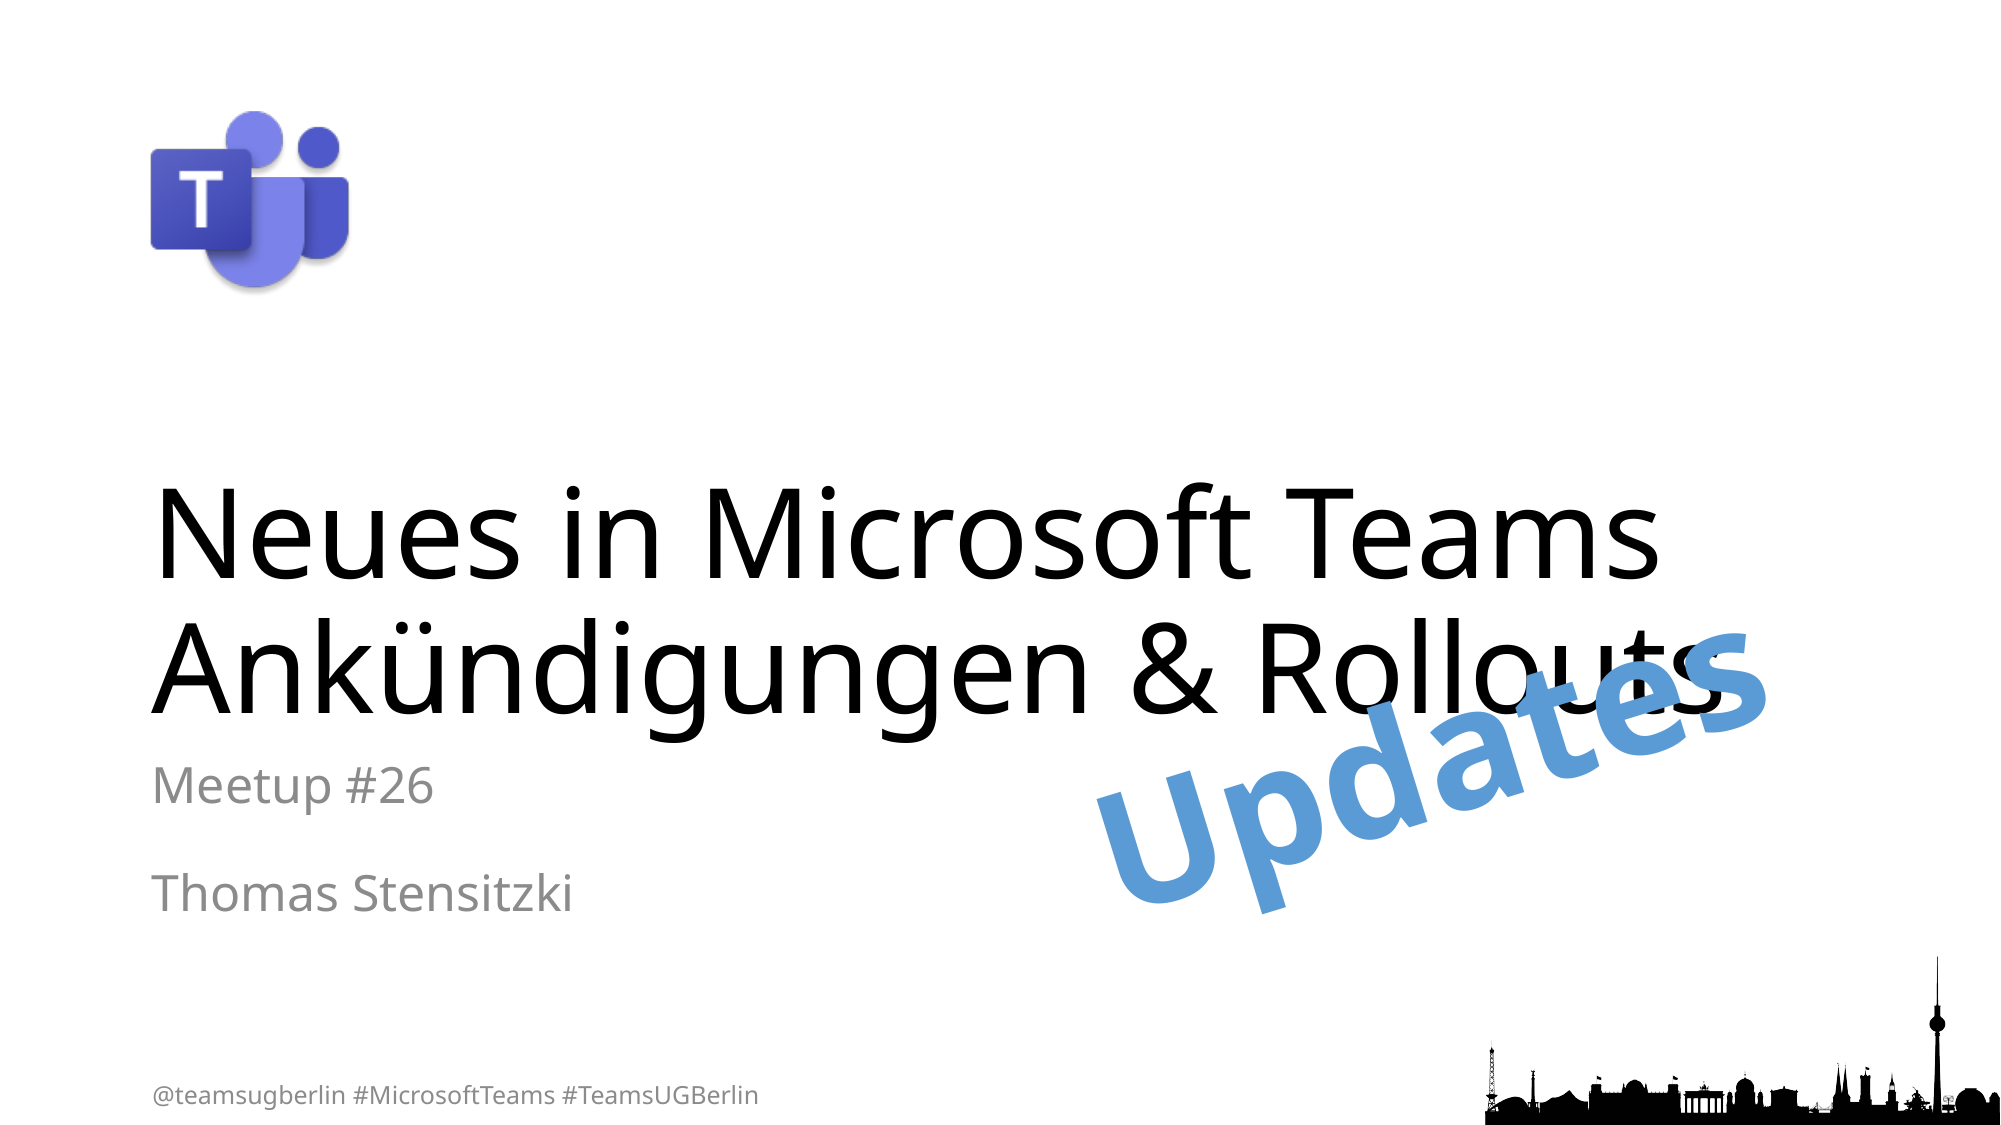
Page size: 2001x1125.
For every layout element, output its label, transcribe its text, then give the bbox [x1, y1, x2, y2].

list Meetup #26 Thomas Stensitzki [136, 752, 1862, 999]
picture [51, 0, 452, 400]
picture [1485, 914, 2000, 1125]
text_box Updates [994, 524, 1863, 979]
title Neues in Microsoft Teams Ankündigungen & Rollouts [136, 280, 1862, 749]
